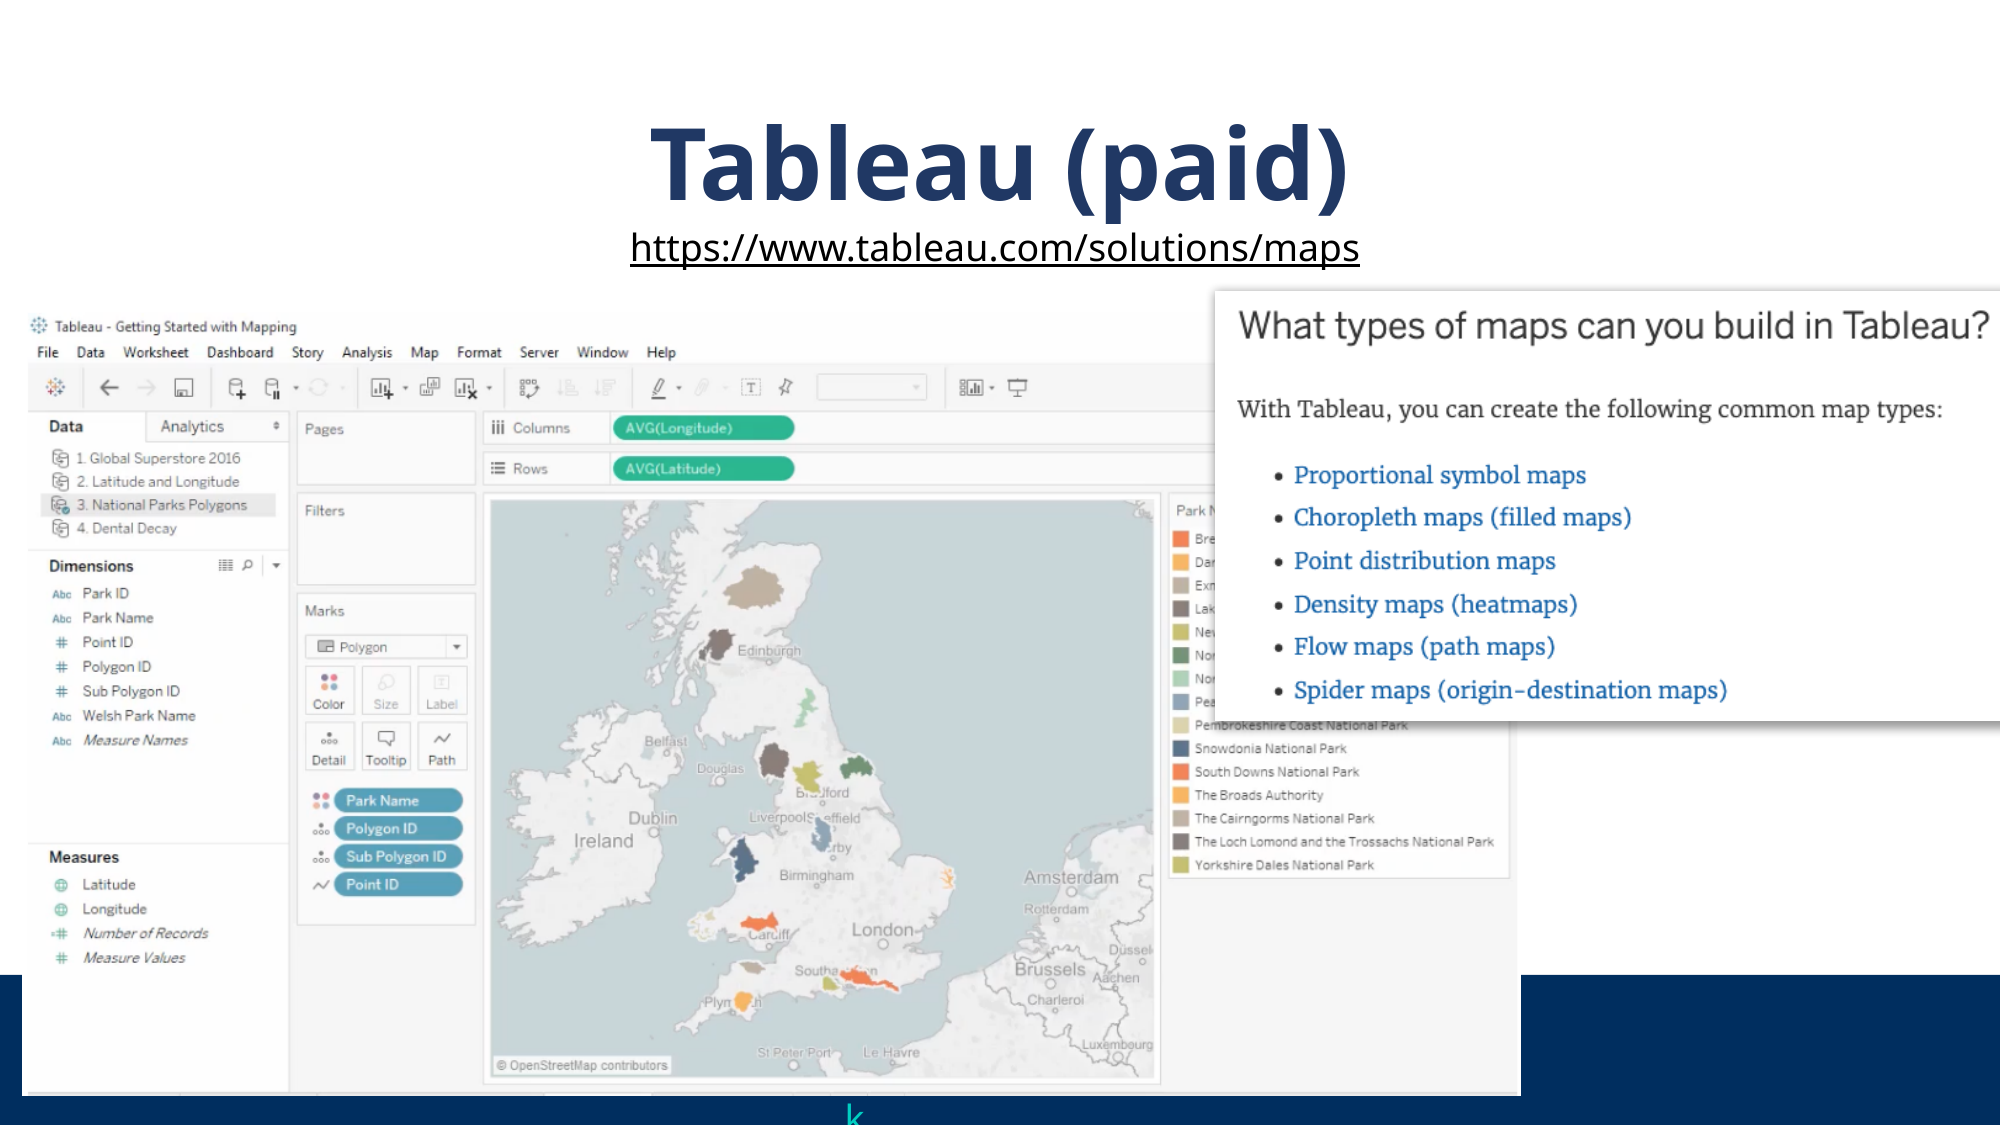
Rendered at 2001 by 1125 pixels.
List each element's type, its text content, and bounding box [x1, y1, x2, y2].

text_box https://www.tableau.com/solutions/maps [409, 216, 1591, 283]
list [1215, 291, 2000, 721]
title Tableau (paid) [137, 59, 1863, 278]
picture [22, 307, 1521, 1096]
